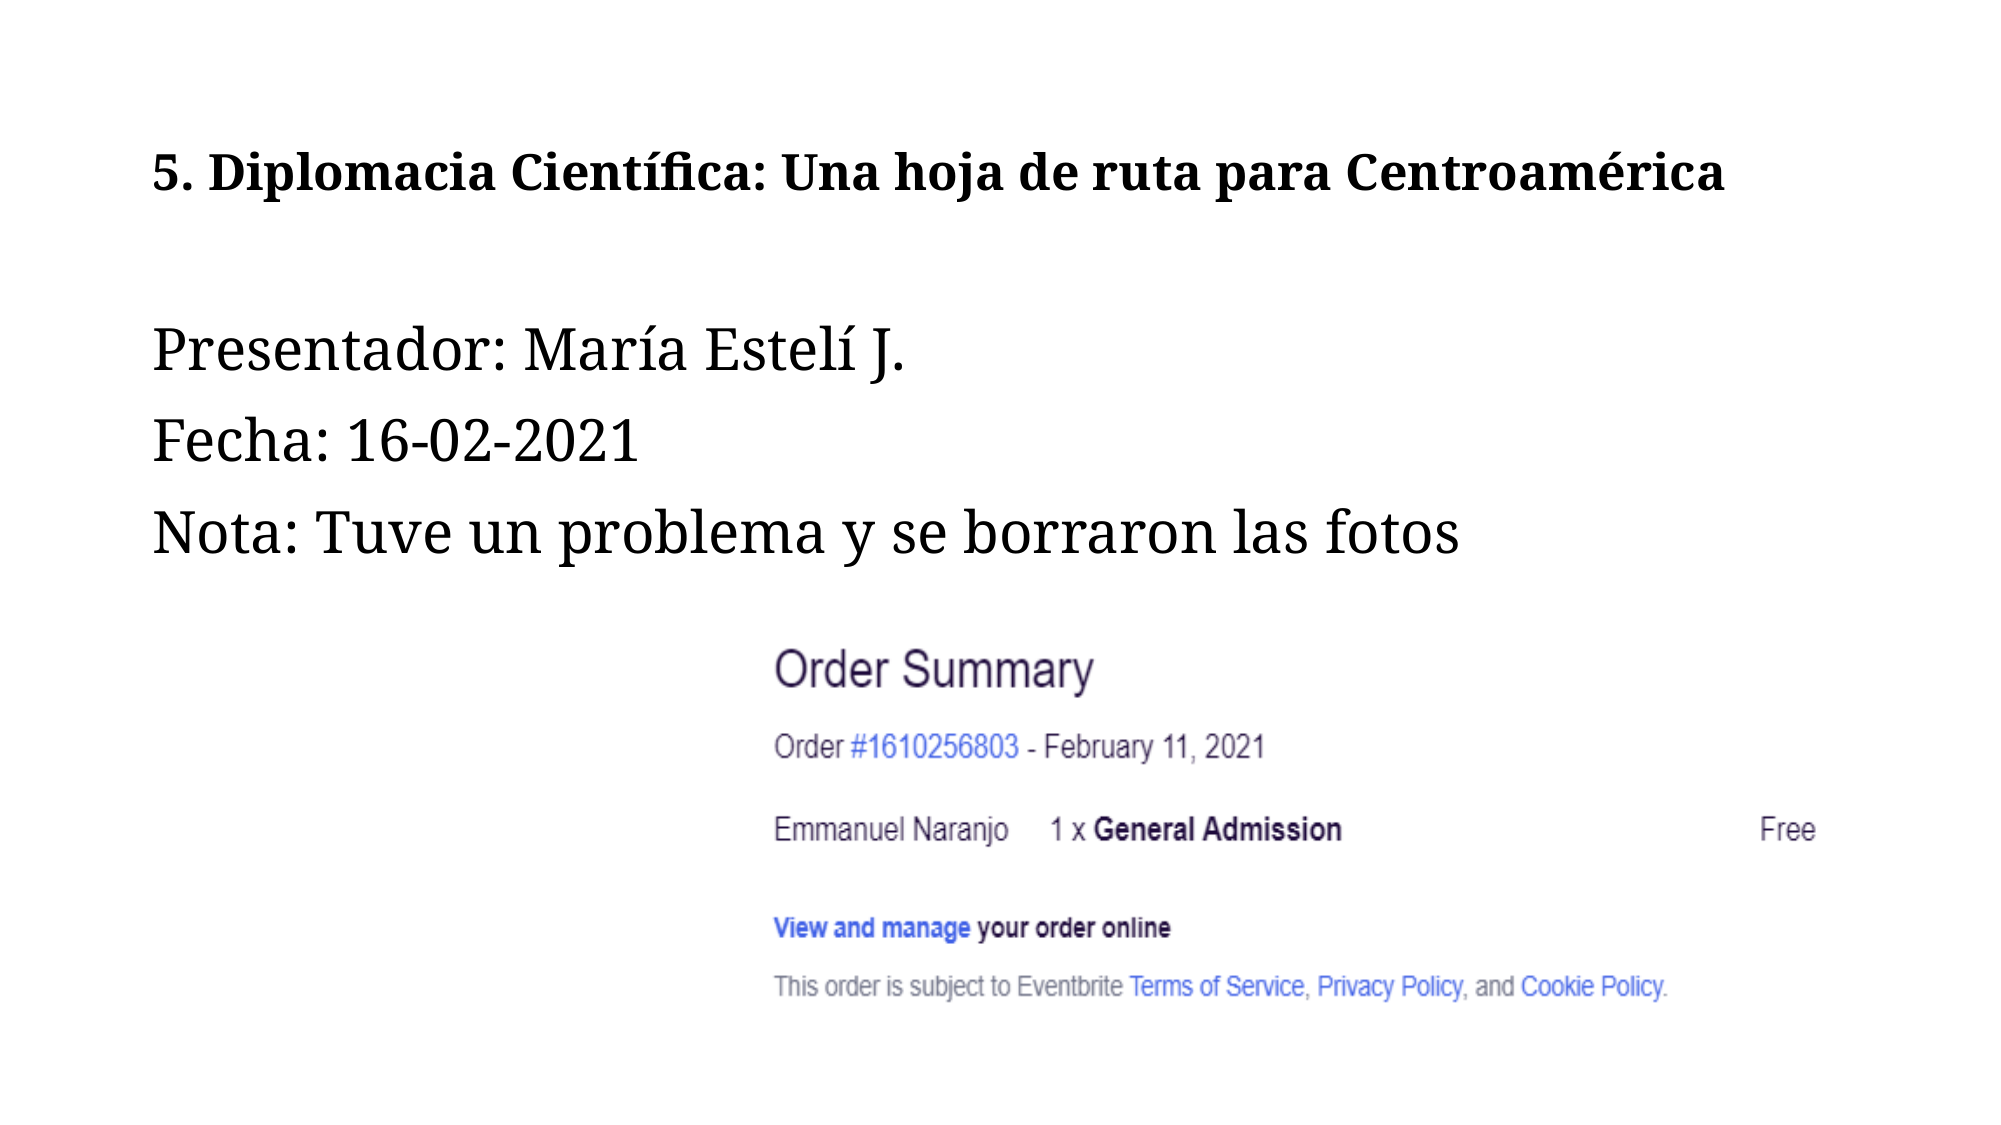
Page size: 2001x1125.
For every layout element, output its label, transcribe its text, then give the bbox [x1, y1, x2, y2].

picture [740, 595, 1863, 1066]
list Presentador: María Estelí J. Fecha: 16-02-2021 Nota: Tuve un problema y se borraron las fotos [137, 299, 1863, 1014]
title 5. Diplomacia Científica: Una hoja de ruta para Centroamérica [137, 59, 1863, 278]
